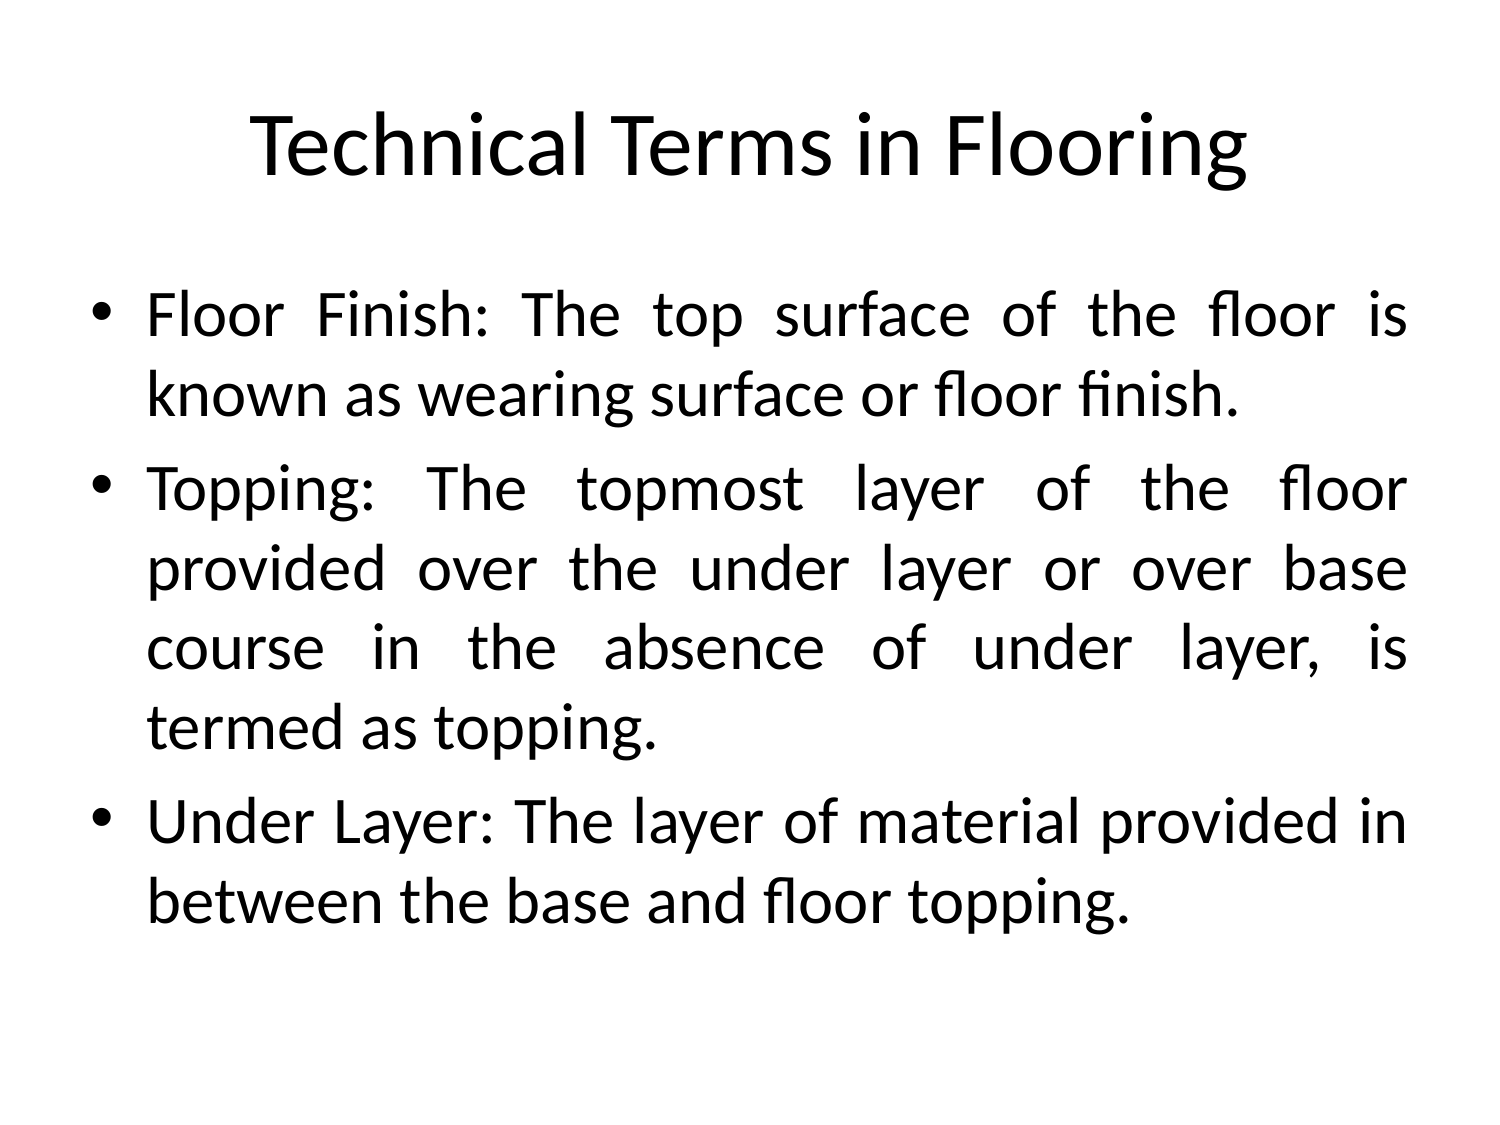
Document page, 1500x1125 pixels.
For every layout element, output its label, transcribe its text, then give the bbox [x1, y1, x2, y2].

list Floor Finish: The top surface of the floor is known as wearing surface or floor finish. Topping: The topmost layer of the floor provided over the under layer or over base course in the absence of under layer, is termed as topping. Under Layer: The layer of material provided in between the base and floor topping. [75, 262, 1425, 1005]
title Technical Terms in Flooring [75, 45, 1425, 233]
